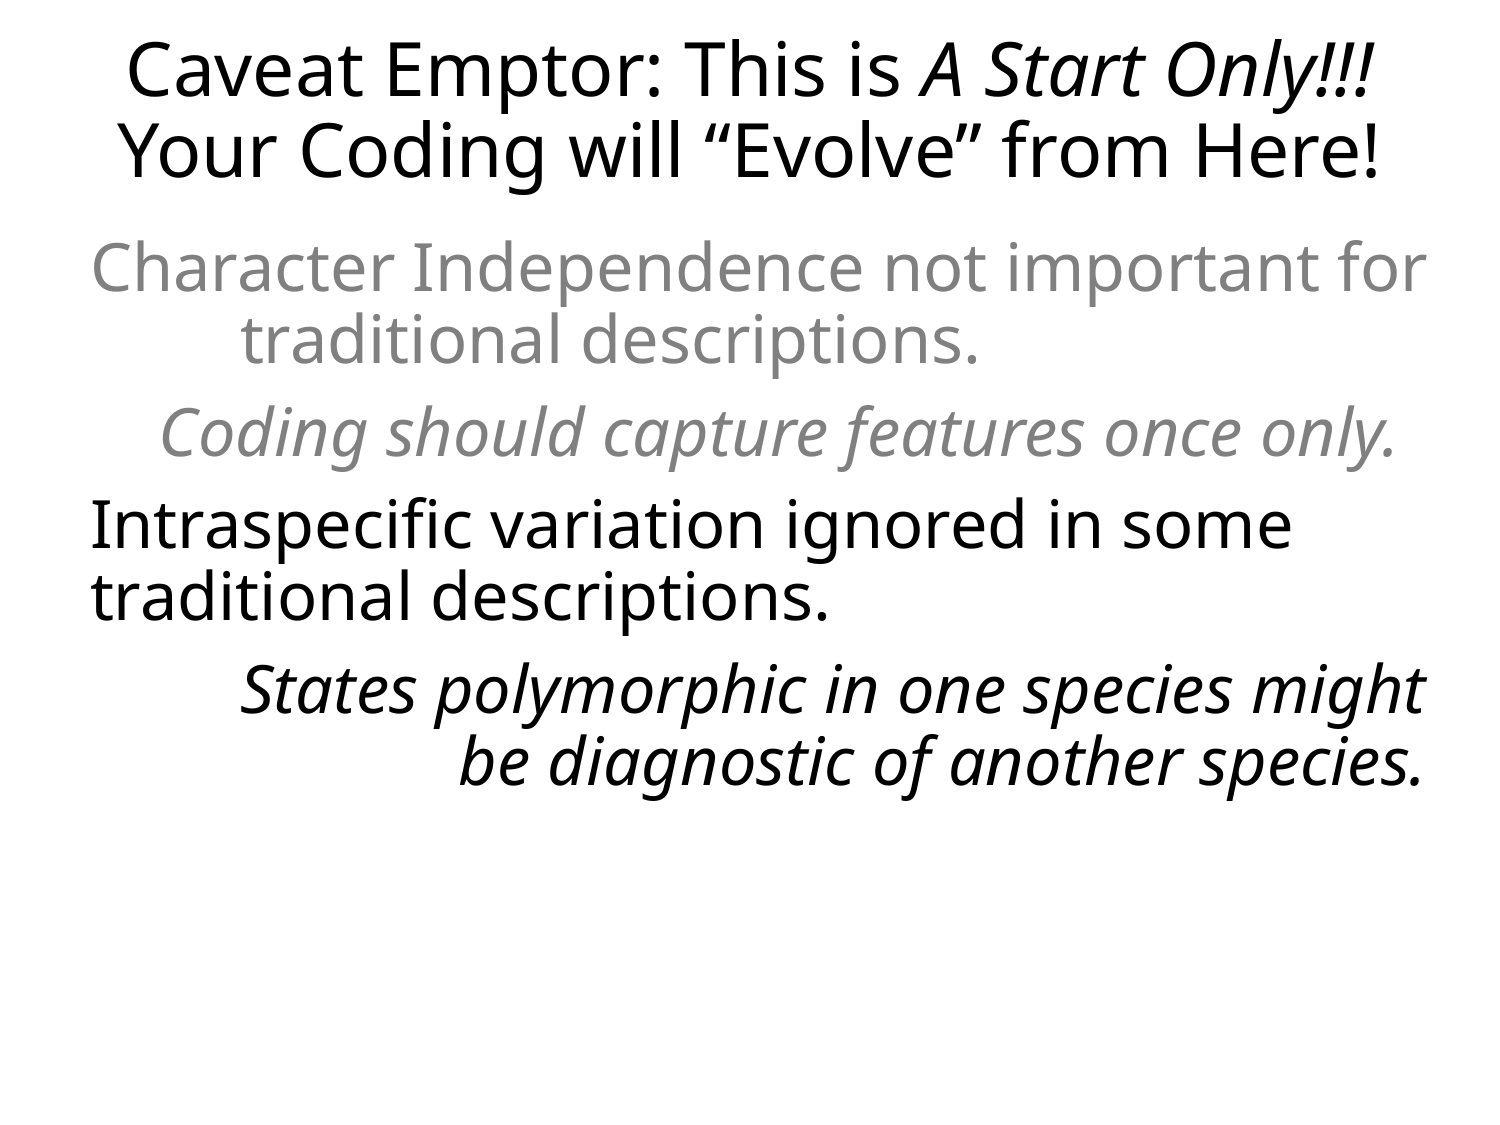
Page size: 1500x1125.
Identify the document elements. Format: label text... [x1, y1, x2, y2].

title Caveat Emptor: This is A Start Only!!! Your Coding will “Evolve” from Here! [37, 19, 1463, 207]
list Character Independence not important for traditional descriptions. Coding should capture features once only. Intraspecific variation ignored in some traditional descriptions. States polymorphic in one species might be diagnostic of another species. [75, 225, 1485, 1088]
